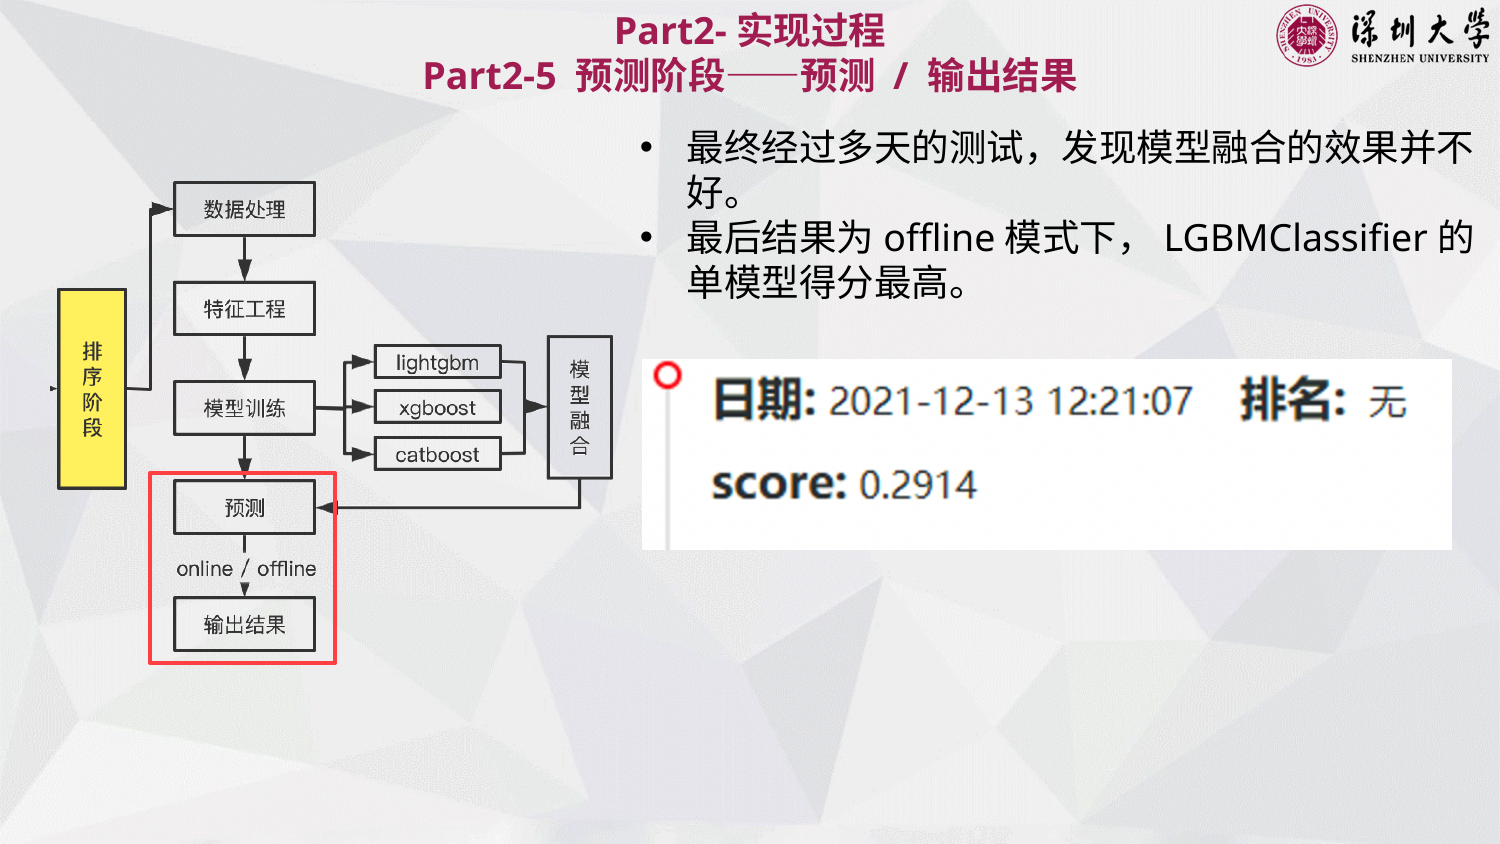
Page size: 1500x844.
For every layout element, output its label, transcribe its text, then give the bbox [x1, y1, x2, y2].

text_box 最终经过多天的测试，发现模型融合的效果并不好。 最后结果为offline模式下，LGBMClassifier的单模型得分最高。 [625, 116, 1500, 312]
text_box Part2-实现过程 Part2-5 预测阶段——预测 / 输出结果 [0, 0, 1500, 105]
picture [1255, 0, 1500, 74]
picture [0, 105, 1500, 844]
